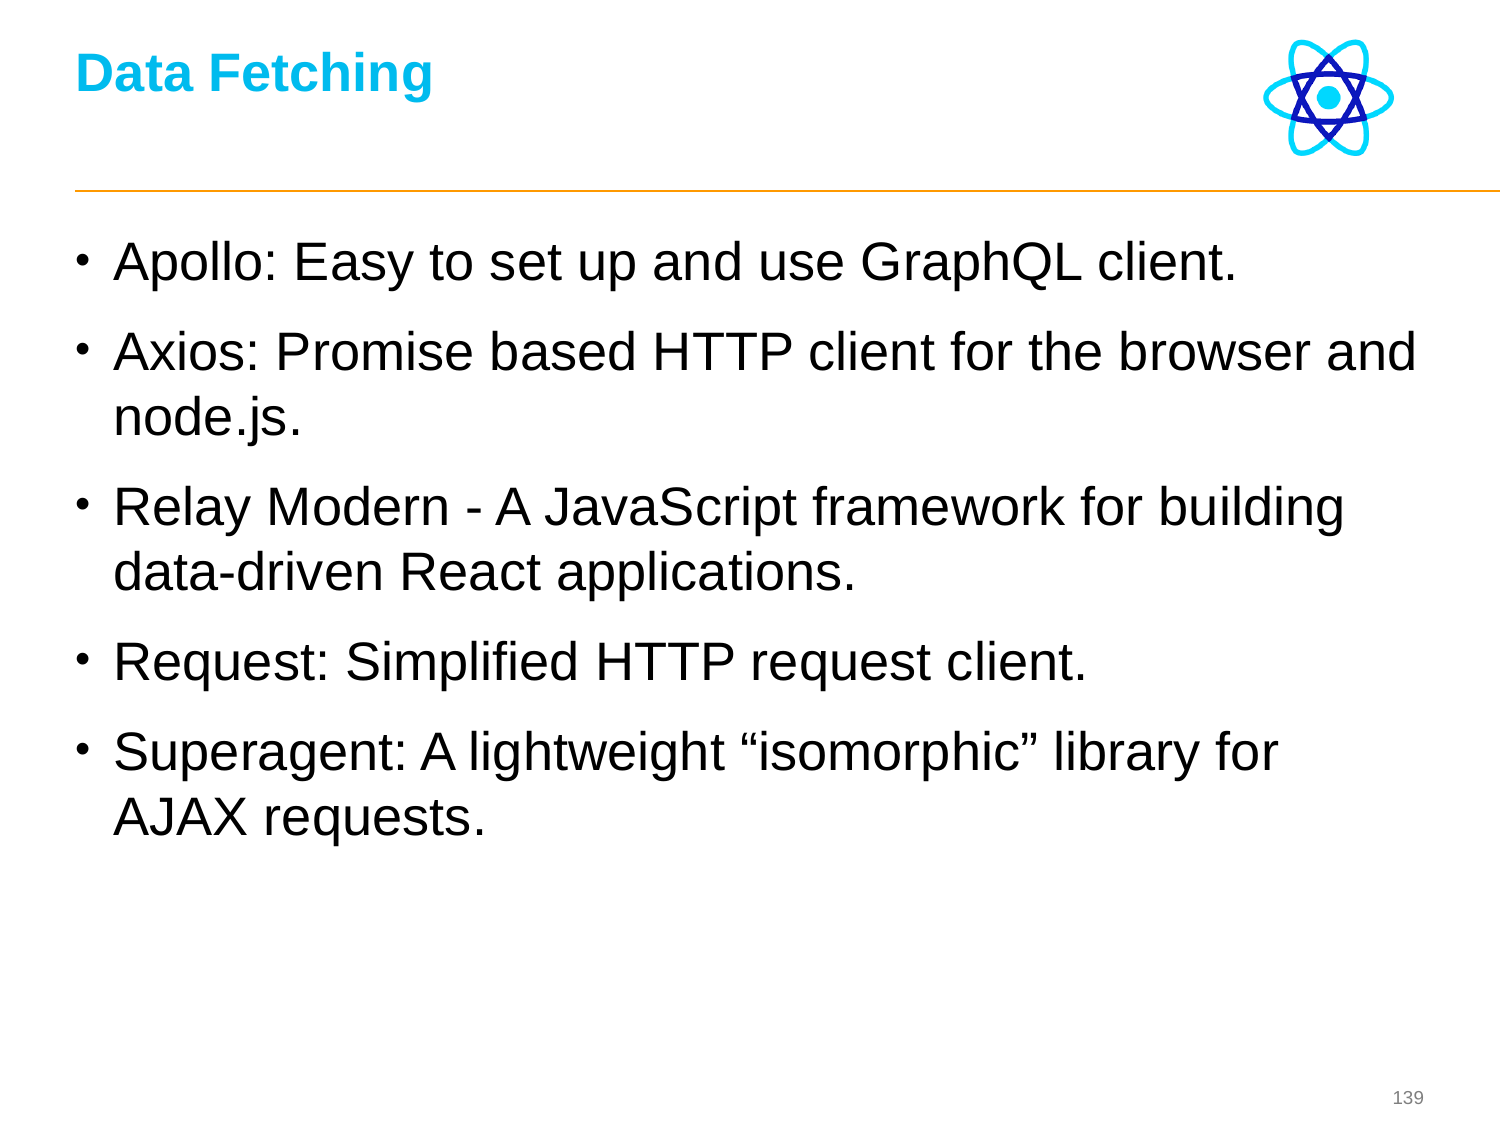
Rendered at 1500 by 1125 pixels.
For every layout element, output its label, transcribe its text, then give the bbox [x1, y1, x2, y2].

list Apollo: Easy to set up and use GraphQL client. Axios: Promise based HTTP client for the browser and node.js. Relay Modern - A JavaScript framework for building data-driven React applications. Request: Simplified HTTP request client. Superagent: A lightweight “isomorphic” library for AJAX requests. [75, 226, 1425, 1018]
title Data Fetching [75, 27, 1422, 157]
